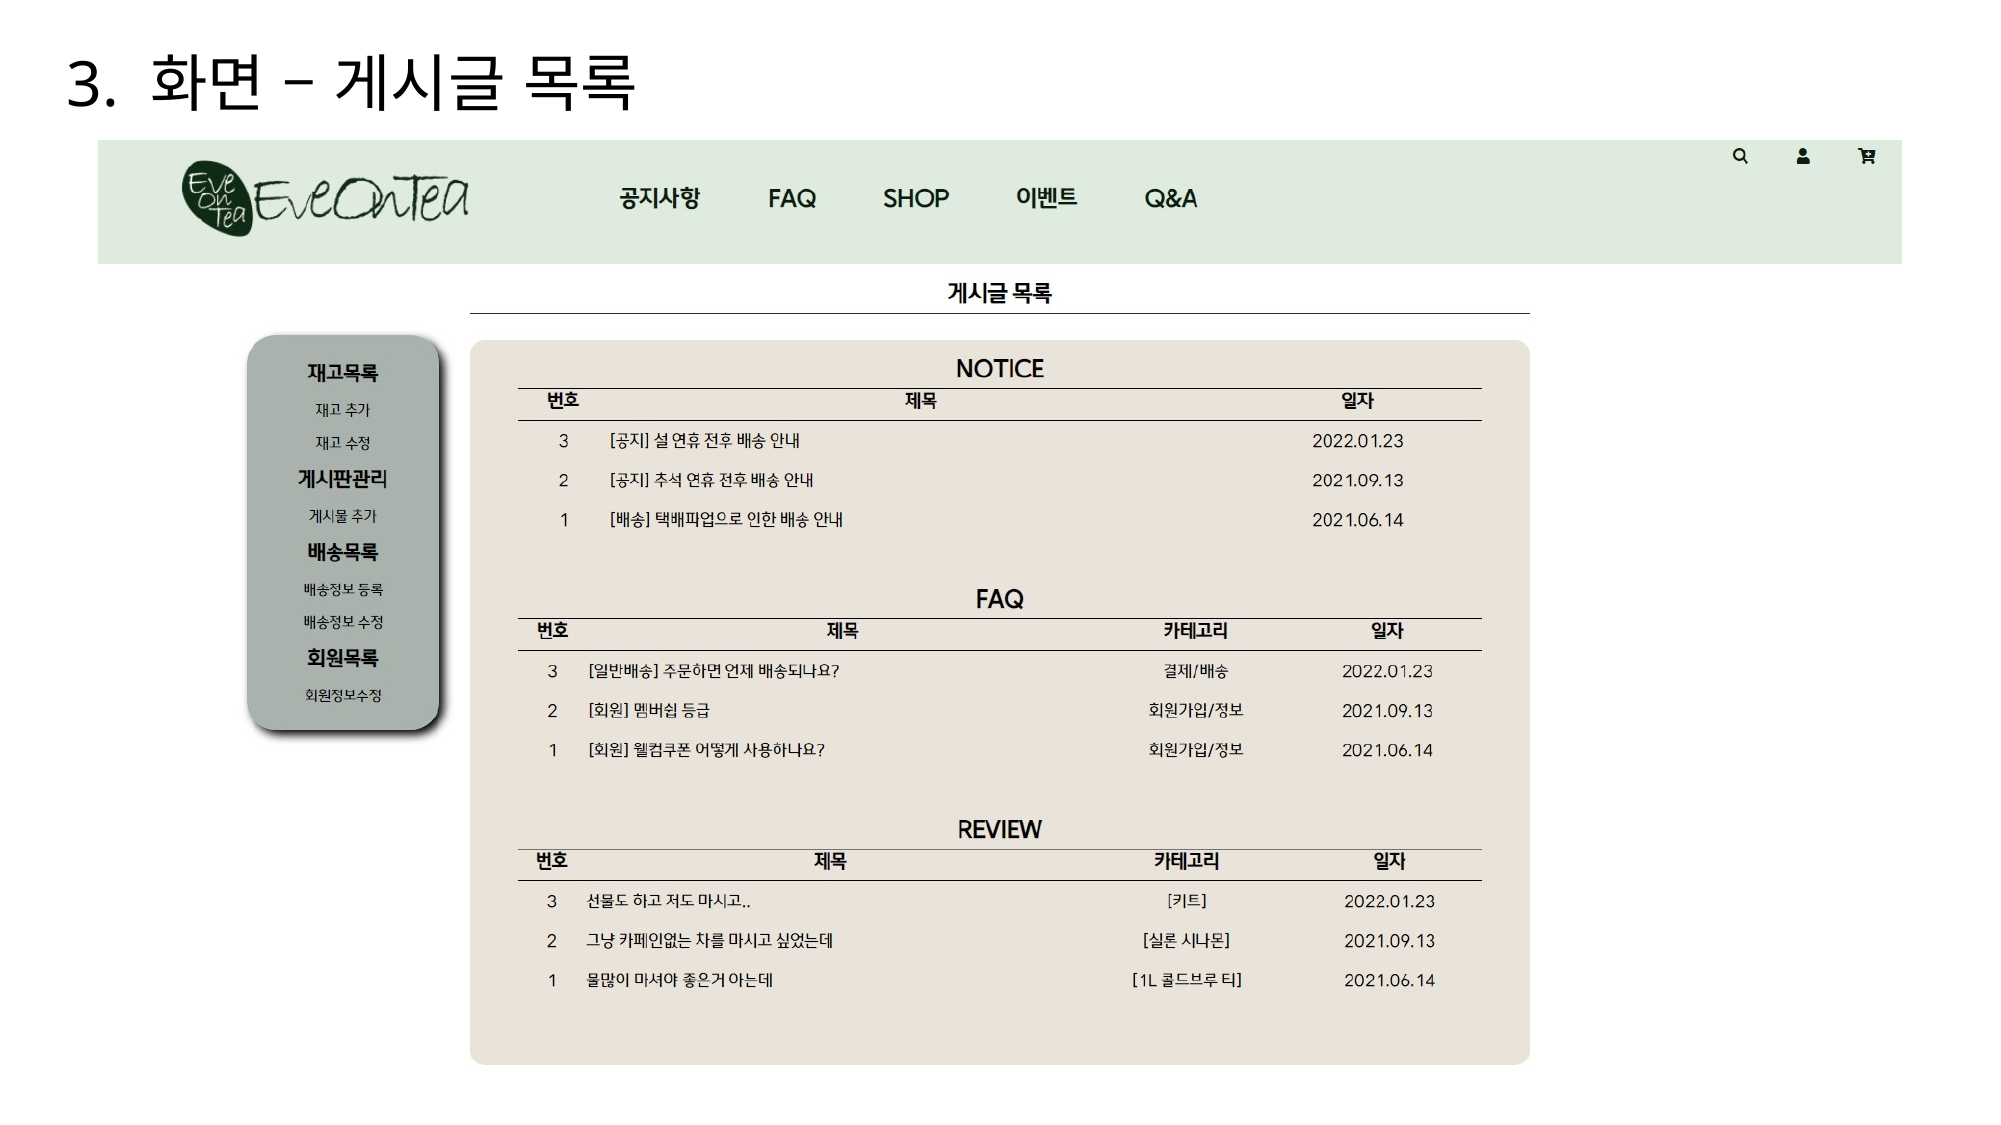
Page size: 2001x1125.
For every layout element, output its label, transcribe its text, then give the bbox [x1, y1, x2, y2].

title 3. 화면 – 게시글 목록 [51, 32, 718, 141]
picture [97, 139, 1903, 1093]
